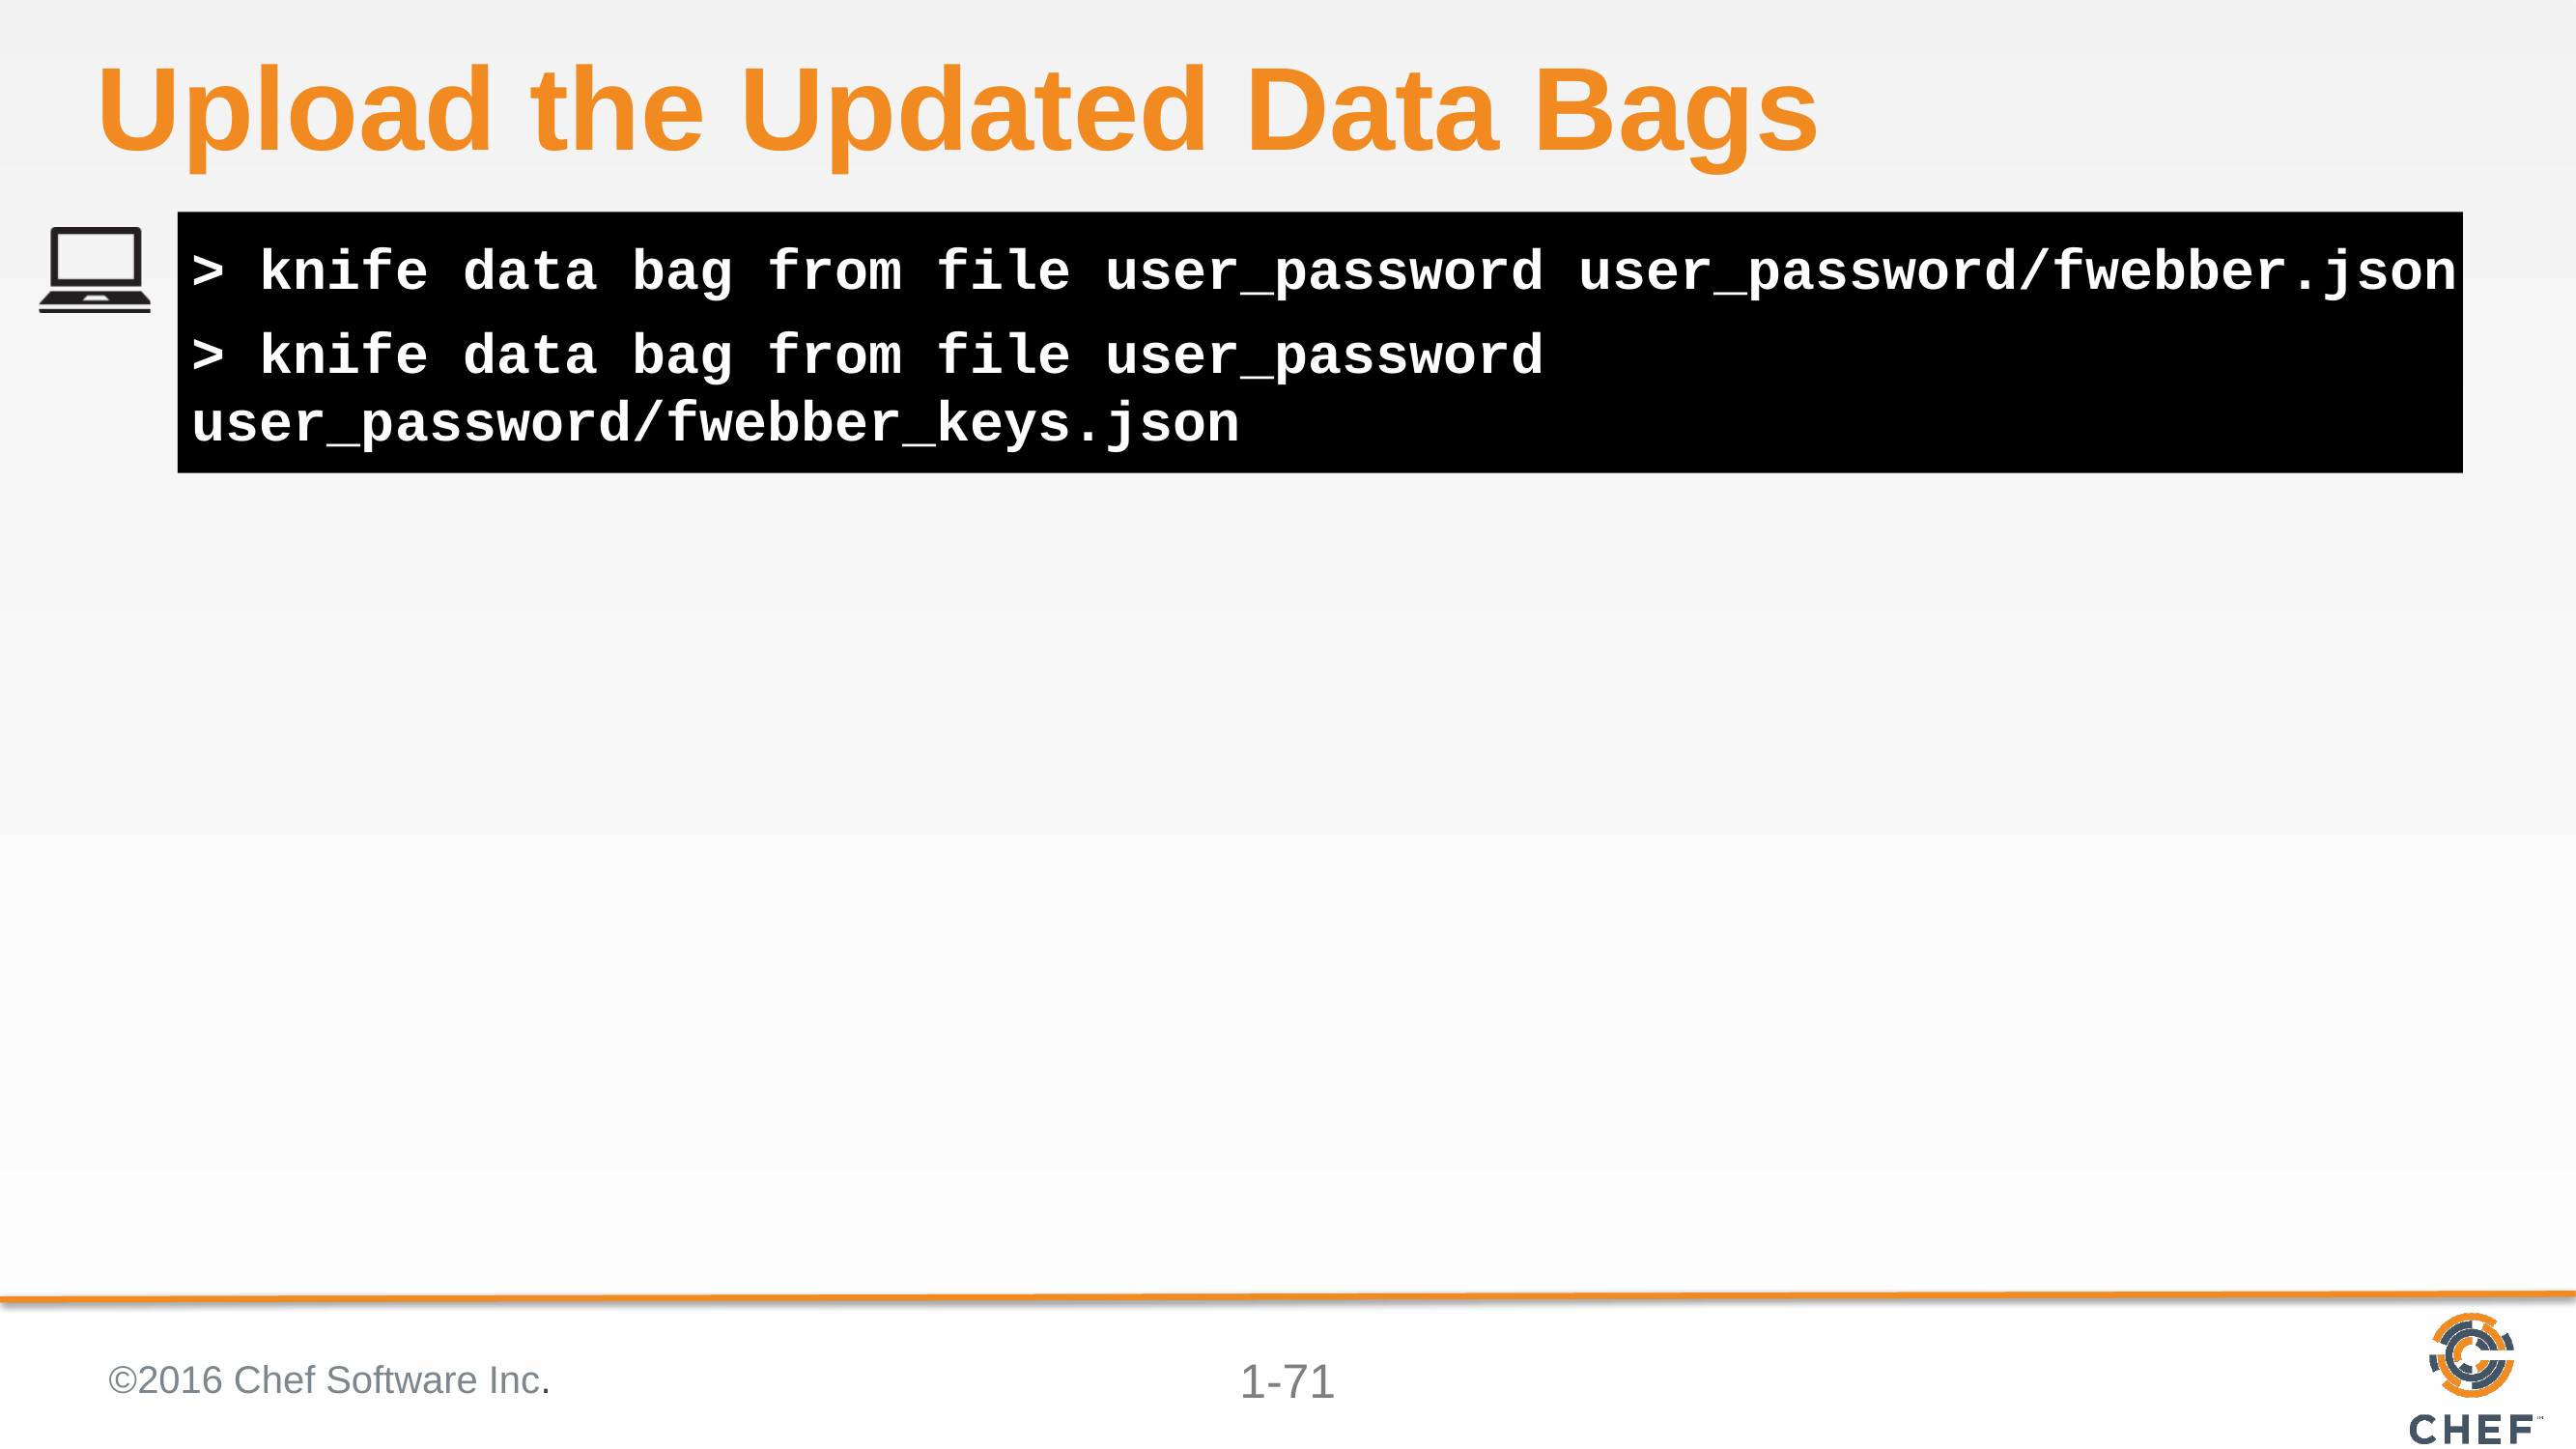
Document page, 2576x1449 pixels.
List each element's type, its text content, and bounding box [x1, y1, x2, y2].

list > knife data bag from file user_password user_password/fwebber.json > knife data bag from file user_password user_password/fwebber_keys.json [177, 212, 2463, 473]
title Upload the Updated Data Bags [96, 48, 2463, 180]
picture [2399, 1297, 2551, 1449]
